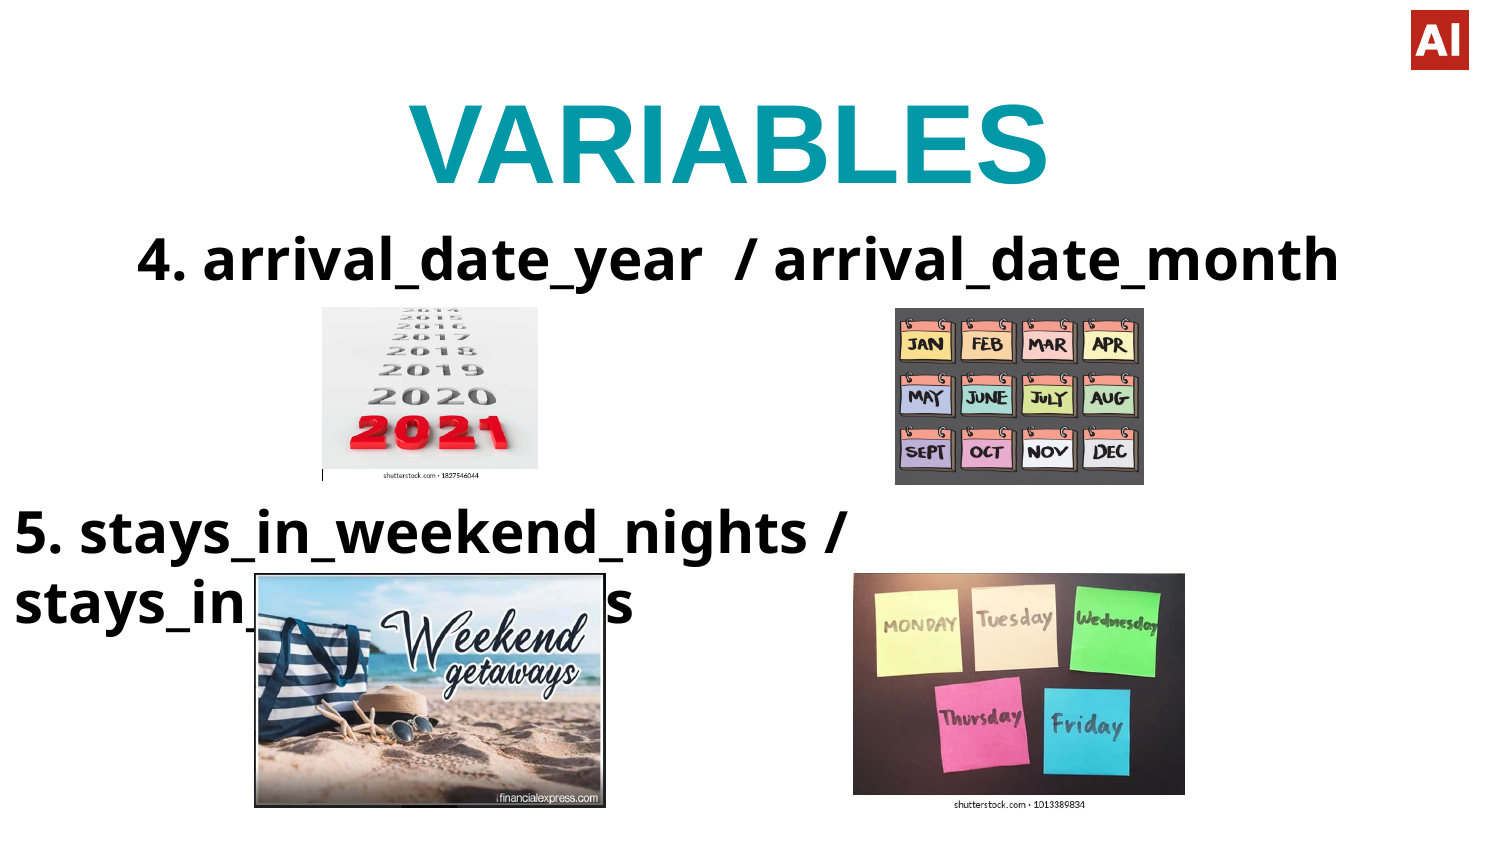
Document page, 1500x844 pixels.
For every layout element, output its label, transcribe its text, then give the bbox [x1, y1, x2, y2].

picture [253, 572, 606, 808]
text_box 4. arrival_date_year / arrival_date_month [0, 214, 1479, 300]
picture [894, 308, 1145, 485]
picture [1411, 10, 1469, 70]
picture [853, 572, 1186, 812]
text_box VARIABLES [393, 63, 1066, 214]
text_box 5. stays_in_weekend_nights / stays_in_week_nights [0, 487, 1479, 643]
picture [321, 306, 538, 482]
